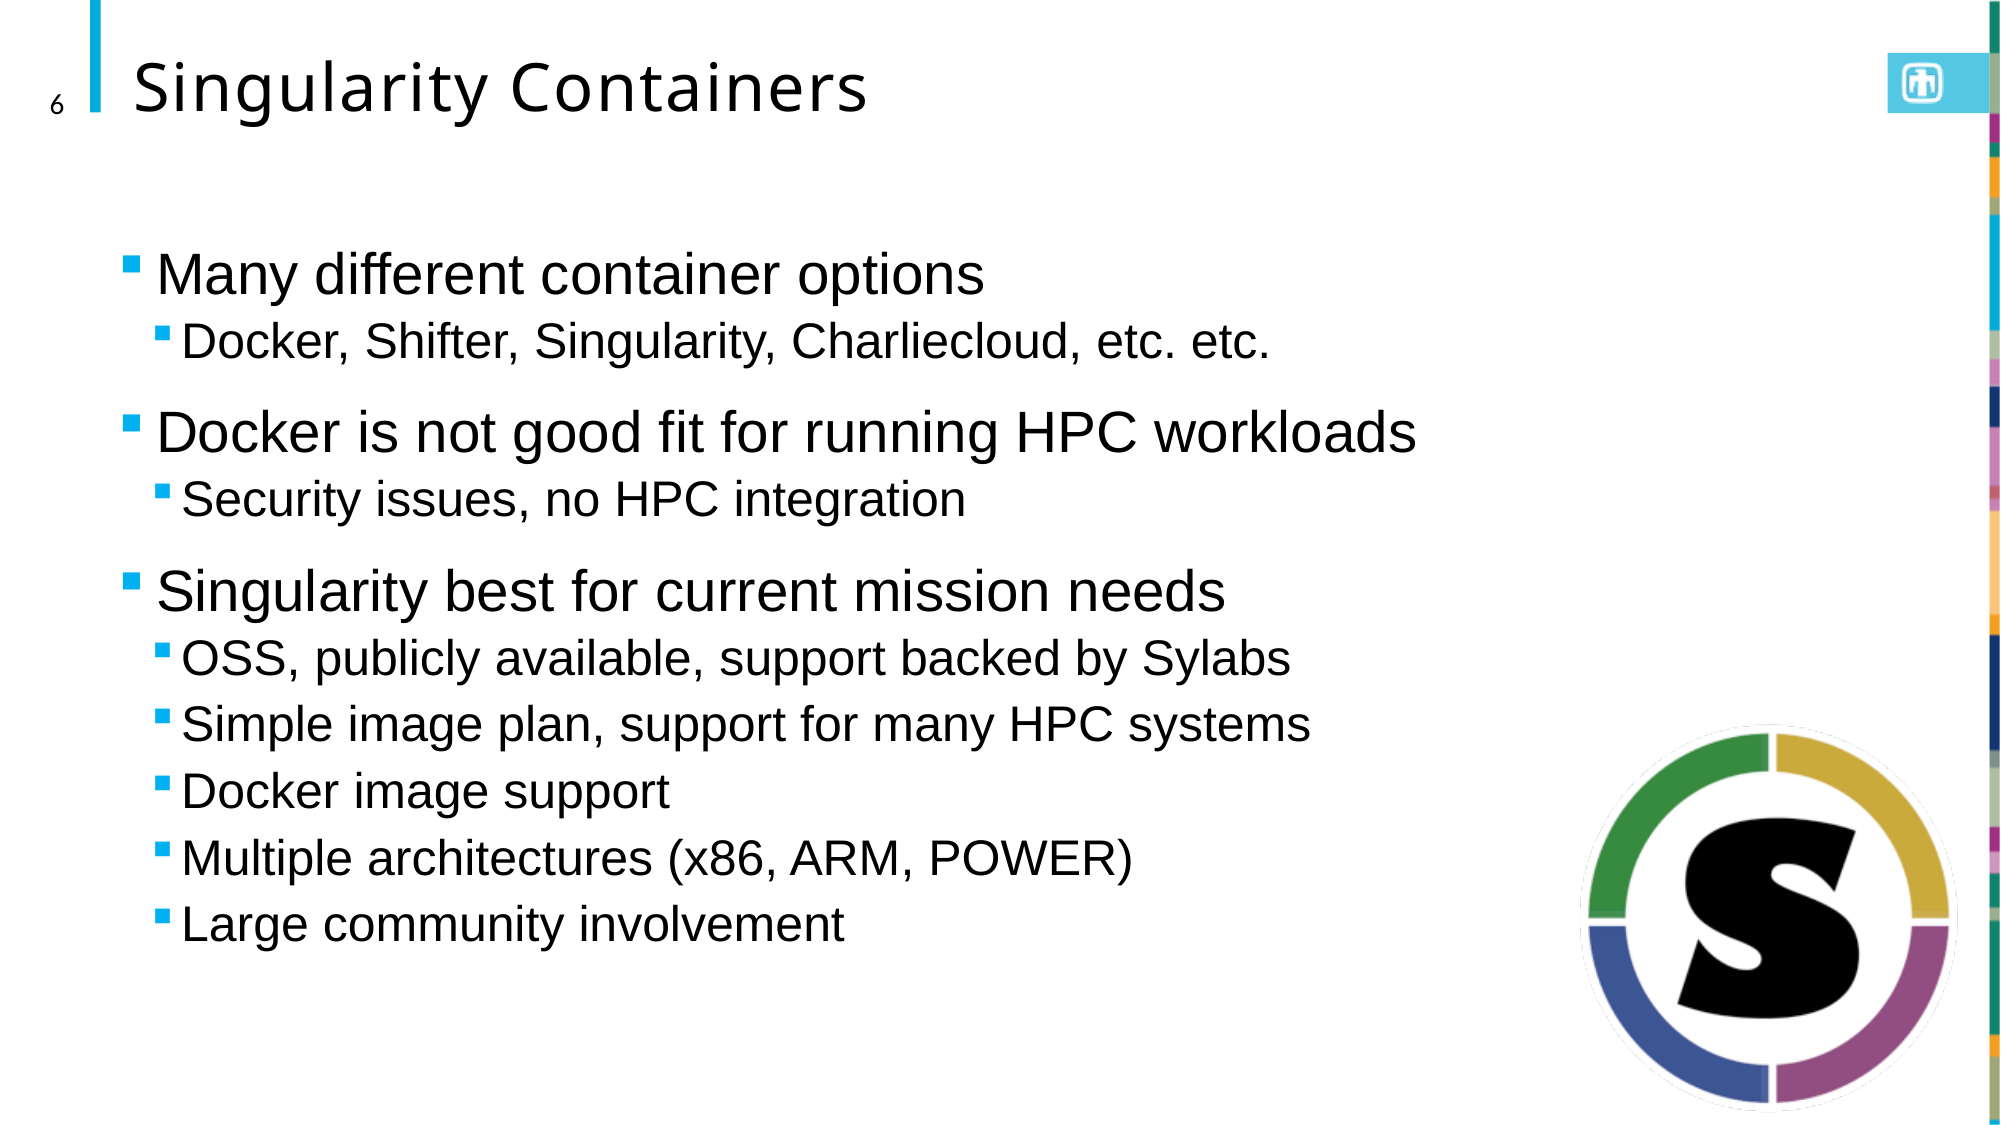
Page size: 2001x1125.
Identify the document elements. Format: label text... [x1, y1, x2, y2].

picture [1901, 62, 1944, 104]
picture [1990, 1, 1999, 215]
list Many different container options Docker, Shifter, Singularity, Charliecloud, etc. etc. Docker is not good fit for running HPC workloads Security issues, no HPC integration Singularity best for current mission needs OSS, publicly available, support backed by Sylabs Simple image plan, support for many HPC systems Docker image support Multiple architectures (x86, ARM, POWER) Large community involvement [118, 236, 1769, 1023]
picture [1990, 330, 1999, 1120]
title Singularity Containers [118, 39, 1769, 133]
slide_number 6 [10, 73, 80, 133]
picture [1561, 711, 1975, 1125]
